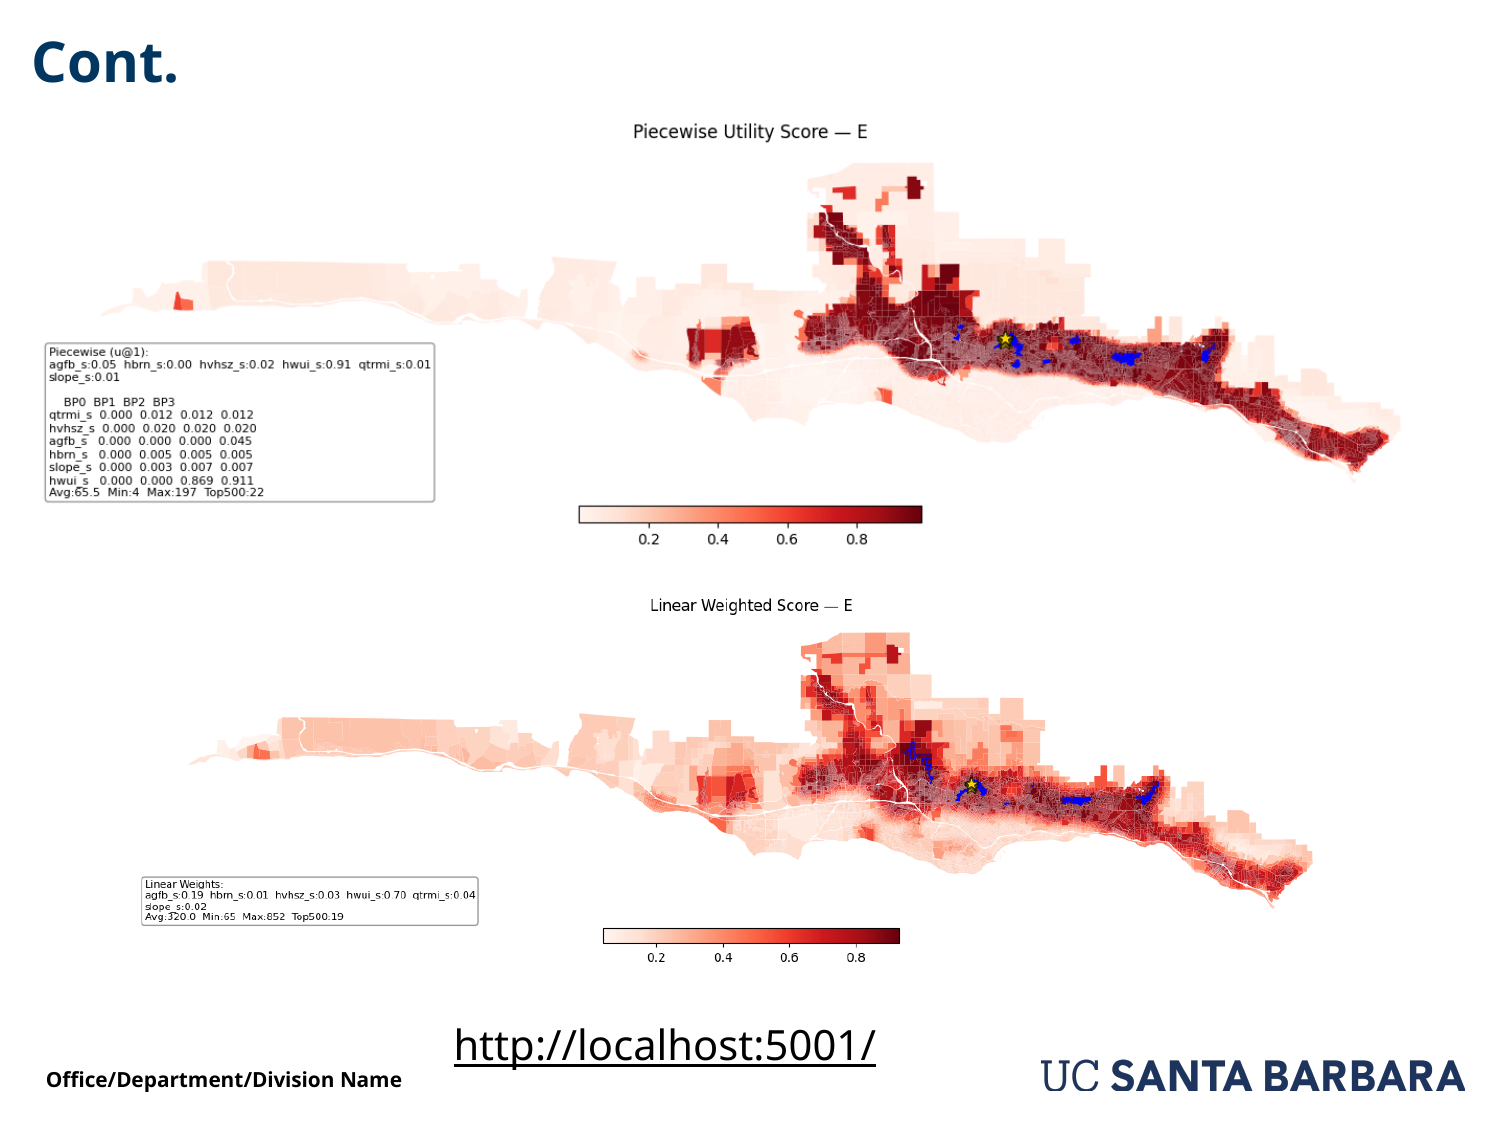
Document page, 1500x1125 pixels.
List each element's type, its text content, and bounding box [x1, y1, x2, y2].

text_box http://localhost:5001/ [438, 1004, 931, 1087]
picture [122, 588, 1378, 974]
picture [1041, 1059, 1465, 1091]
picture [24, 113, 1476, 558]
title Cont. [16, 26, 1384, 230]
